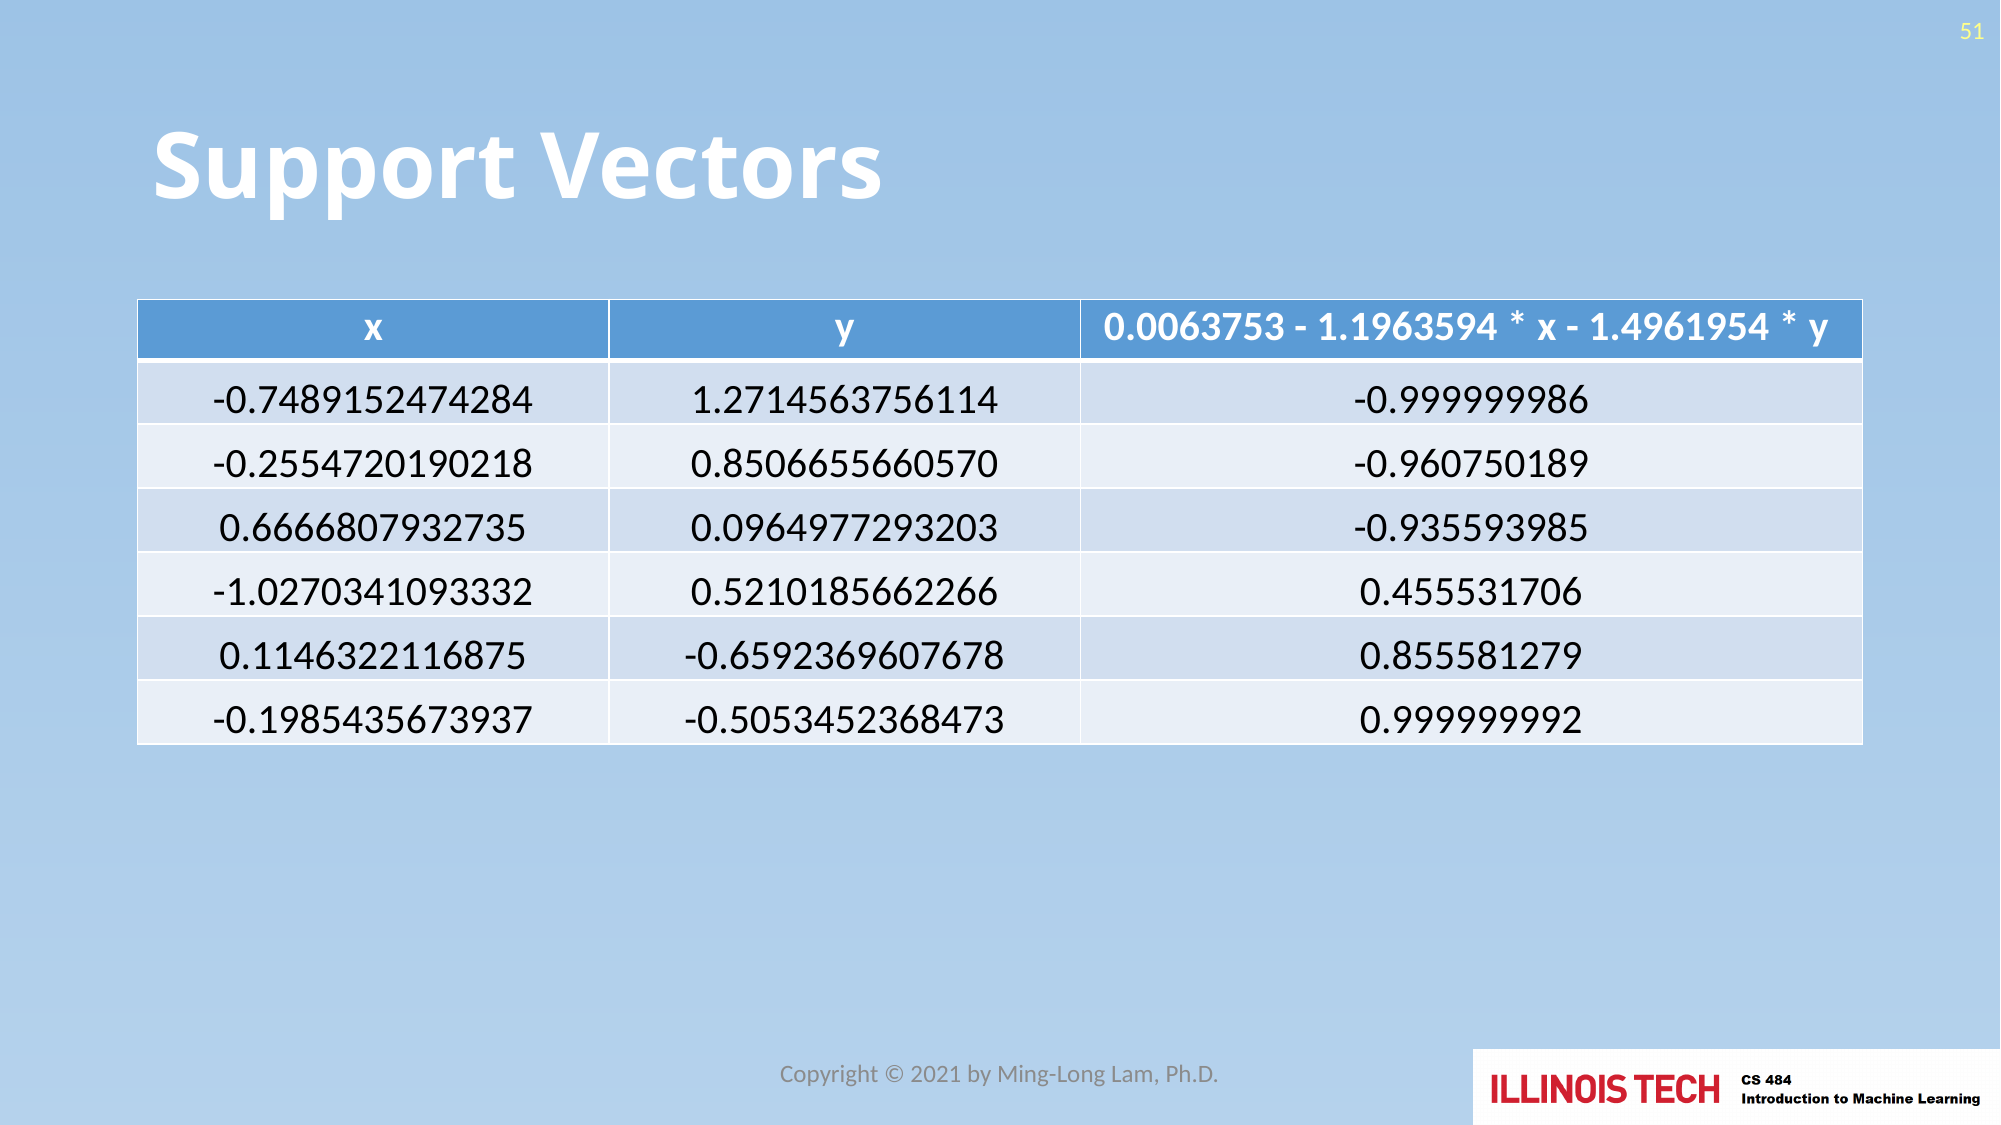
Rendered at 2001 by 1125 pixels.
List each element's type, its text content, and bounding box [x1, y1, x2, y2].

table_cell 0.0964977293203 [610, 489, 1080, 551]
table_header y [610, 300, 1080, 358]
table_header x [138, 300, 608, 358]
table_cell -1.0270341093332 [138, 553, 608, 615]
table_cell -0.999999986 [1081, 363, 1862, 423]
footer Copyright © 2021 by Ming-Long Lam, Ph.D. [662, 1042, 1338, 1103]
table_cell 0.1146322116875 [138, 617, 608, 679]
table_cell -0.2554720190218 [138, 425, 608, 487]
table_cell -0.5053452368473 [610, 681, 1080, 743]
table_cell -0.7489152474284 [138, 363, 608, 423]
table_cell -0.960750189 [1081, 425, 1862, 487]
title Support Vectors [137, 59, 1863, 278]
picture [1473, 1049, 2000, 1125]
table_cell -0.1985435673937 [138, 681, 608, 743]
table_header 0.0063753 - 1.1963594 * x - 1.4961954 * y [1081, 300, 1862, 358]
table_cell 0.855581279 [1081, 617, 1862, 679]
table_cell 0.8506655660570 [610, 425, 1080, 487]
table_cell 0.999999992 [1081, 681, 1862, 743]
table_cell 1.2714563756114 [610, 363, 1080, 423]
table_cell 0.455531706 [1081, 553, 1862, 615]
table_cell -0.935593985 [1081, 489, 1862, 551]
table_cell -0.6592369607678 [610, 617, 1080, 679]
slide_number 51 [1550, 0, 2000, 60]
table_cell 0.6666807932735 [138, 489, 608, 551]
table_cell 0.5210185662266 [610, 553, 1080, 615]
